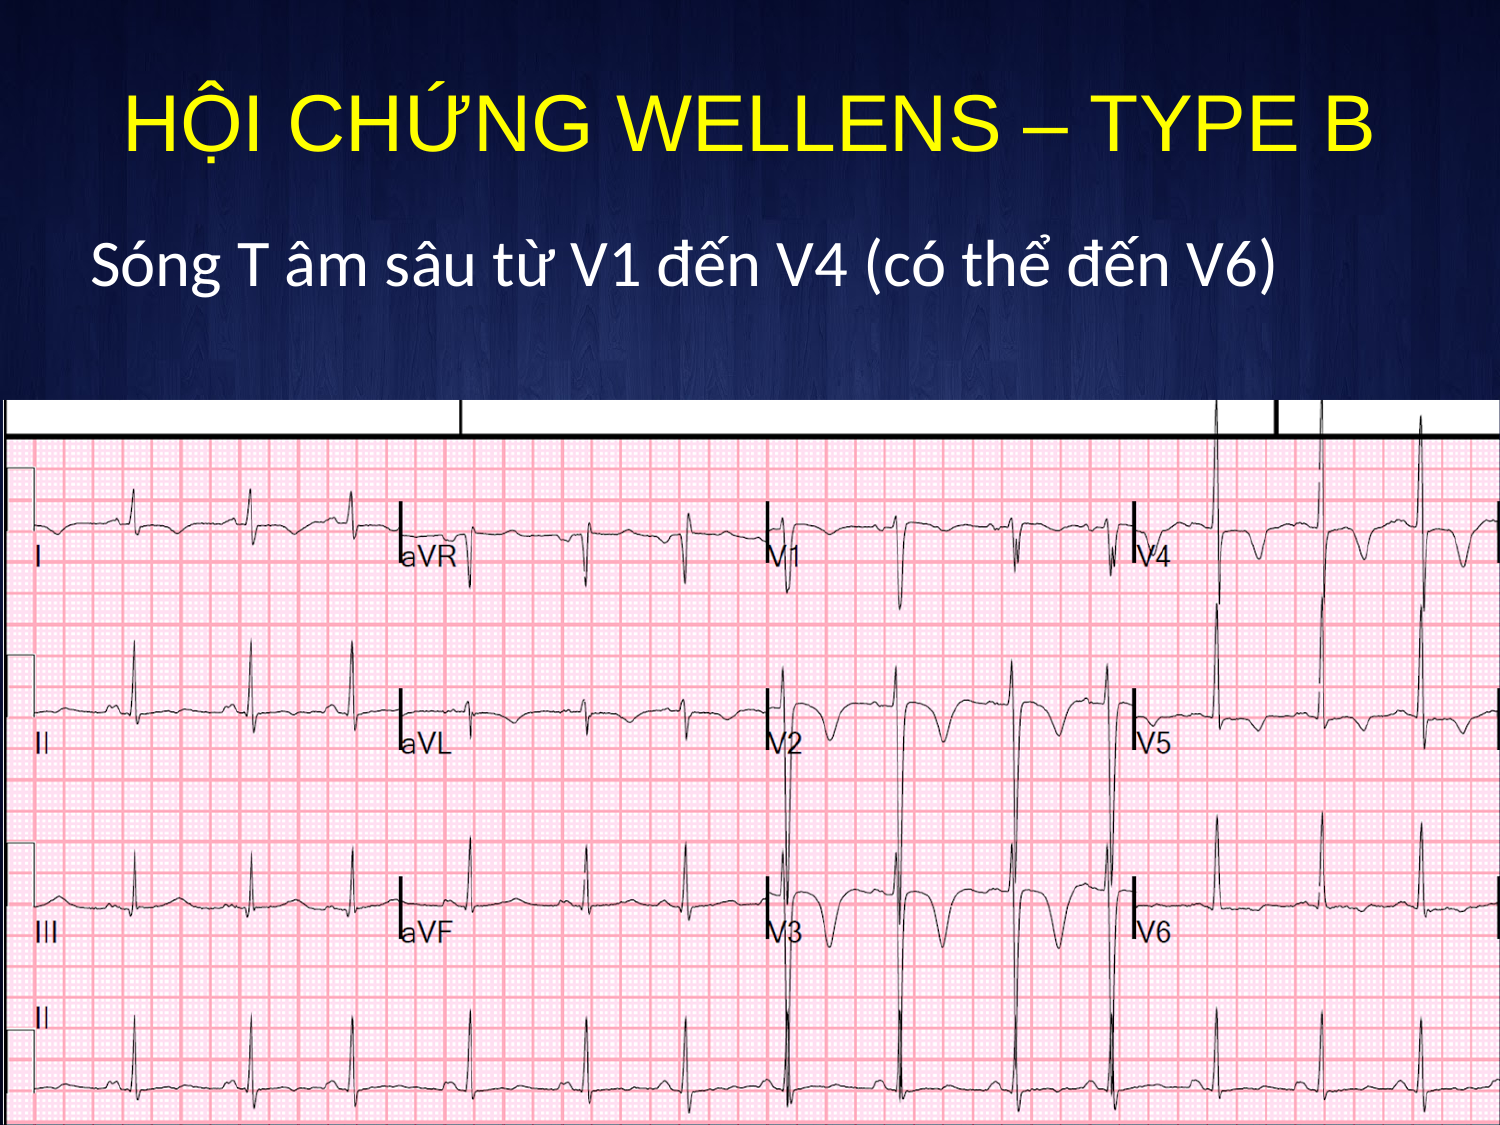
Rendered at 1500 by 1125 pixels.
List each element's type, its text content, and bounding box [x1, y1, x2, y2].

picture [0, 0, 1500, 1125]
list Sóng T âm sâu từ V1 đến V4 (có thể đến V6) [75, 212, 1425, 398]
title HỘI CHỨNG WELLENS – TYPE B [75, 24, 1425, 212]
